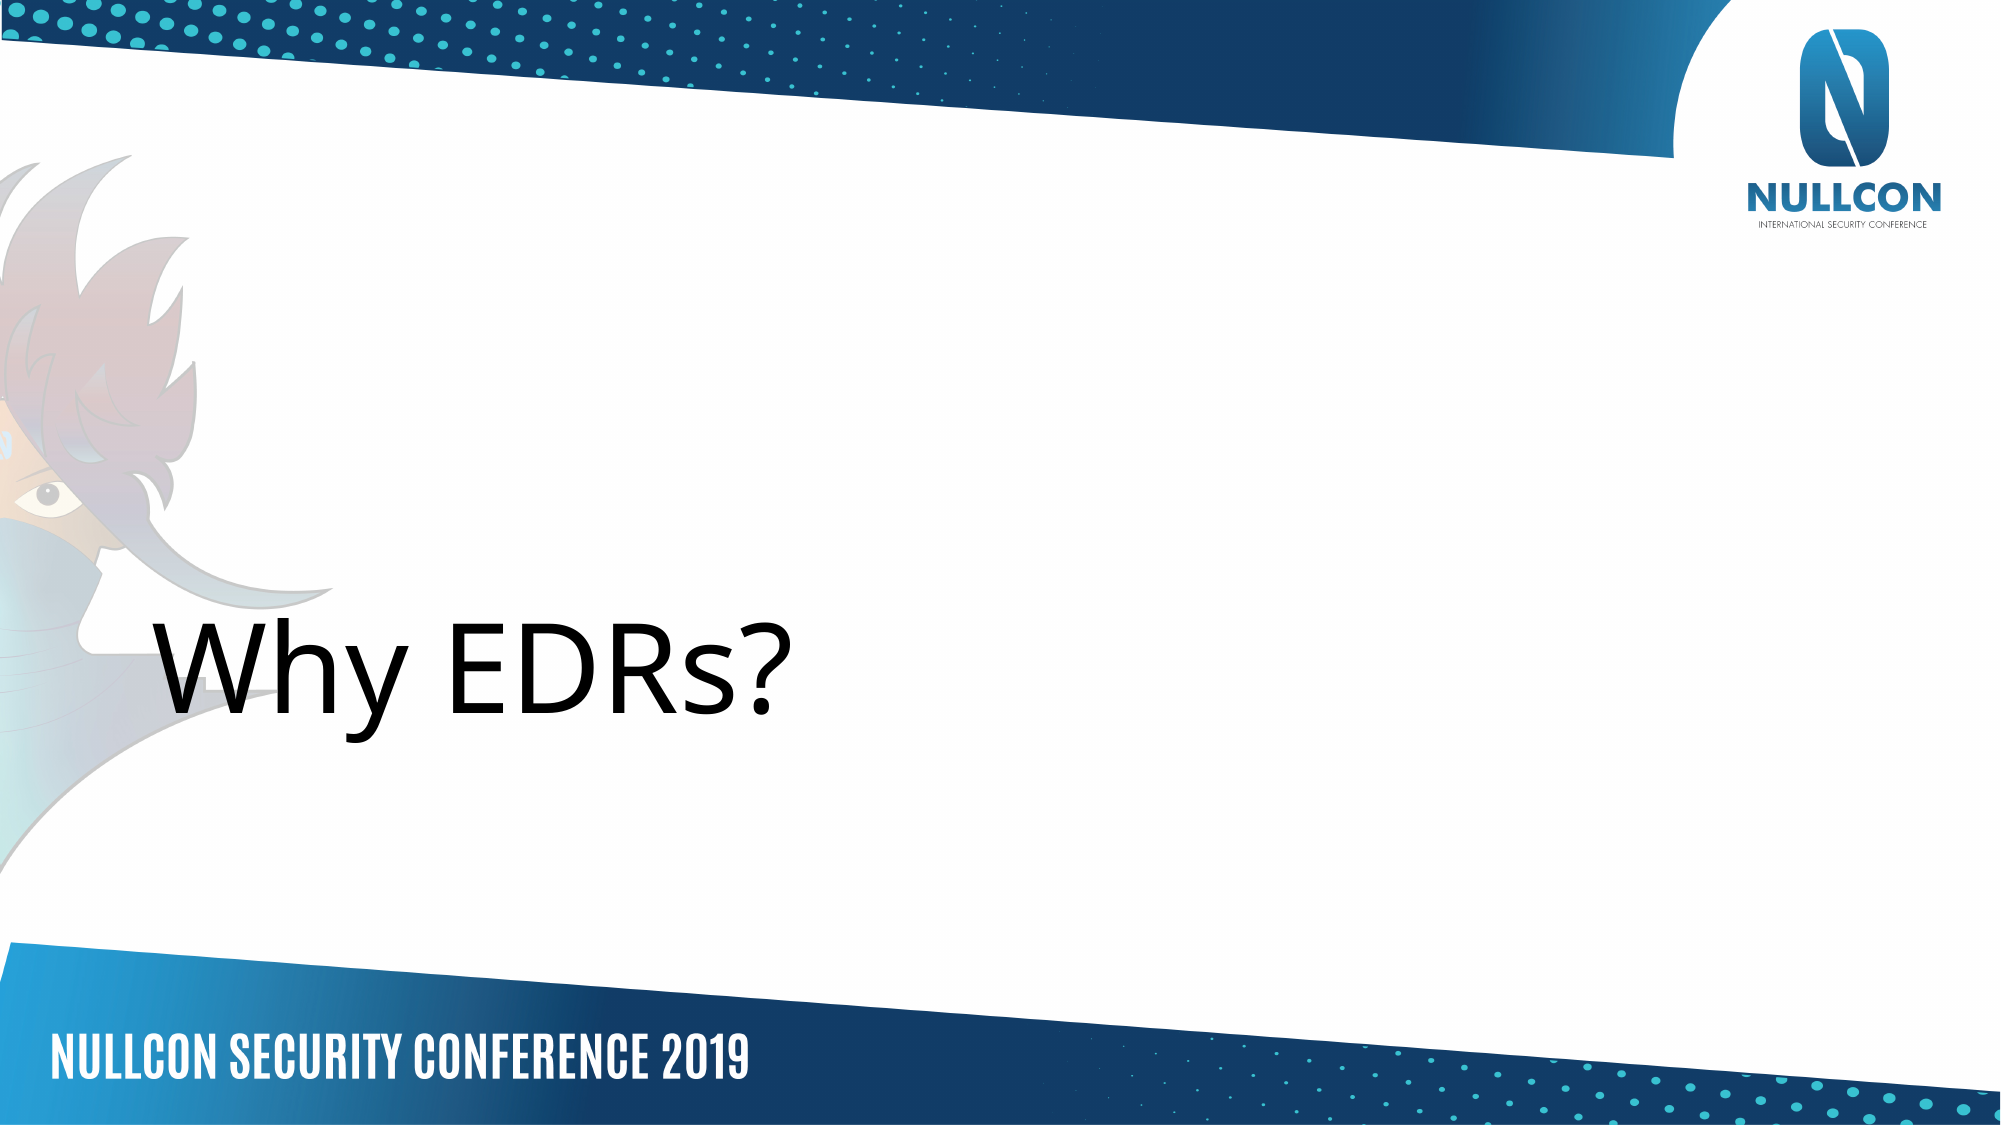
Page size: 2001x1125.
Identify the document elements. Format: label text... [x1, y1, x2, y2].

picture [0, 0, 2001, 1125]
title Why EDRs? [136, 280, 1862, 749]
